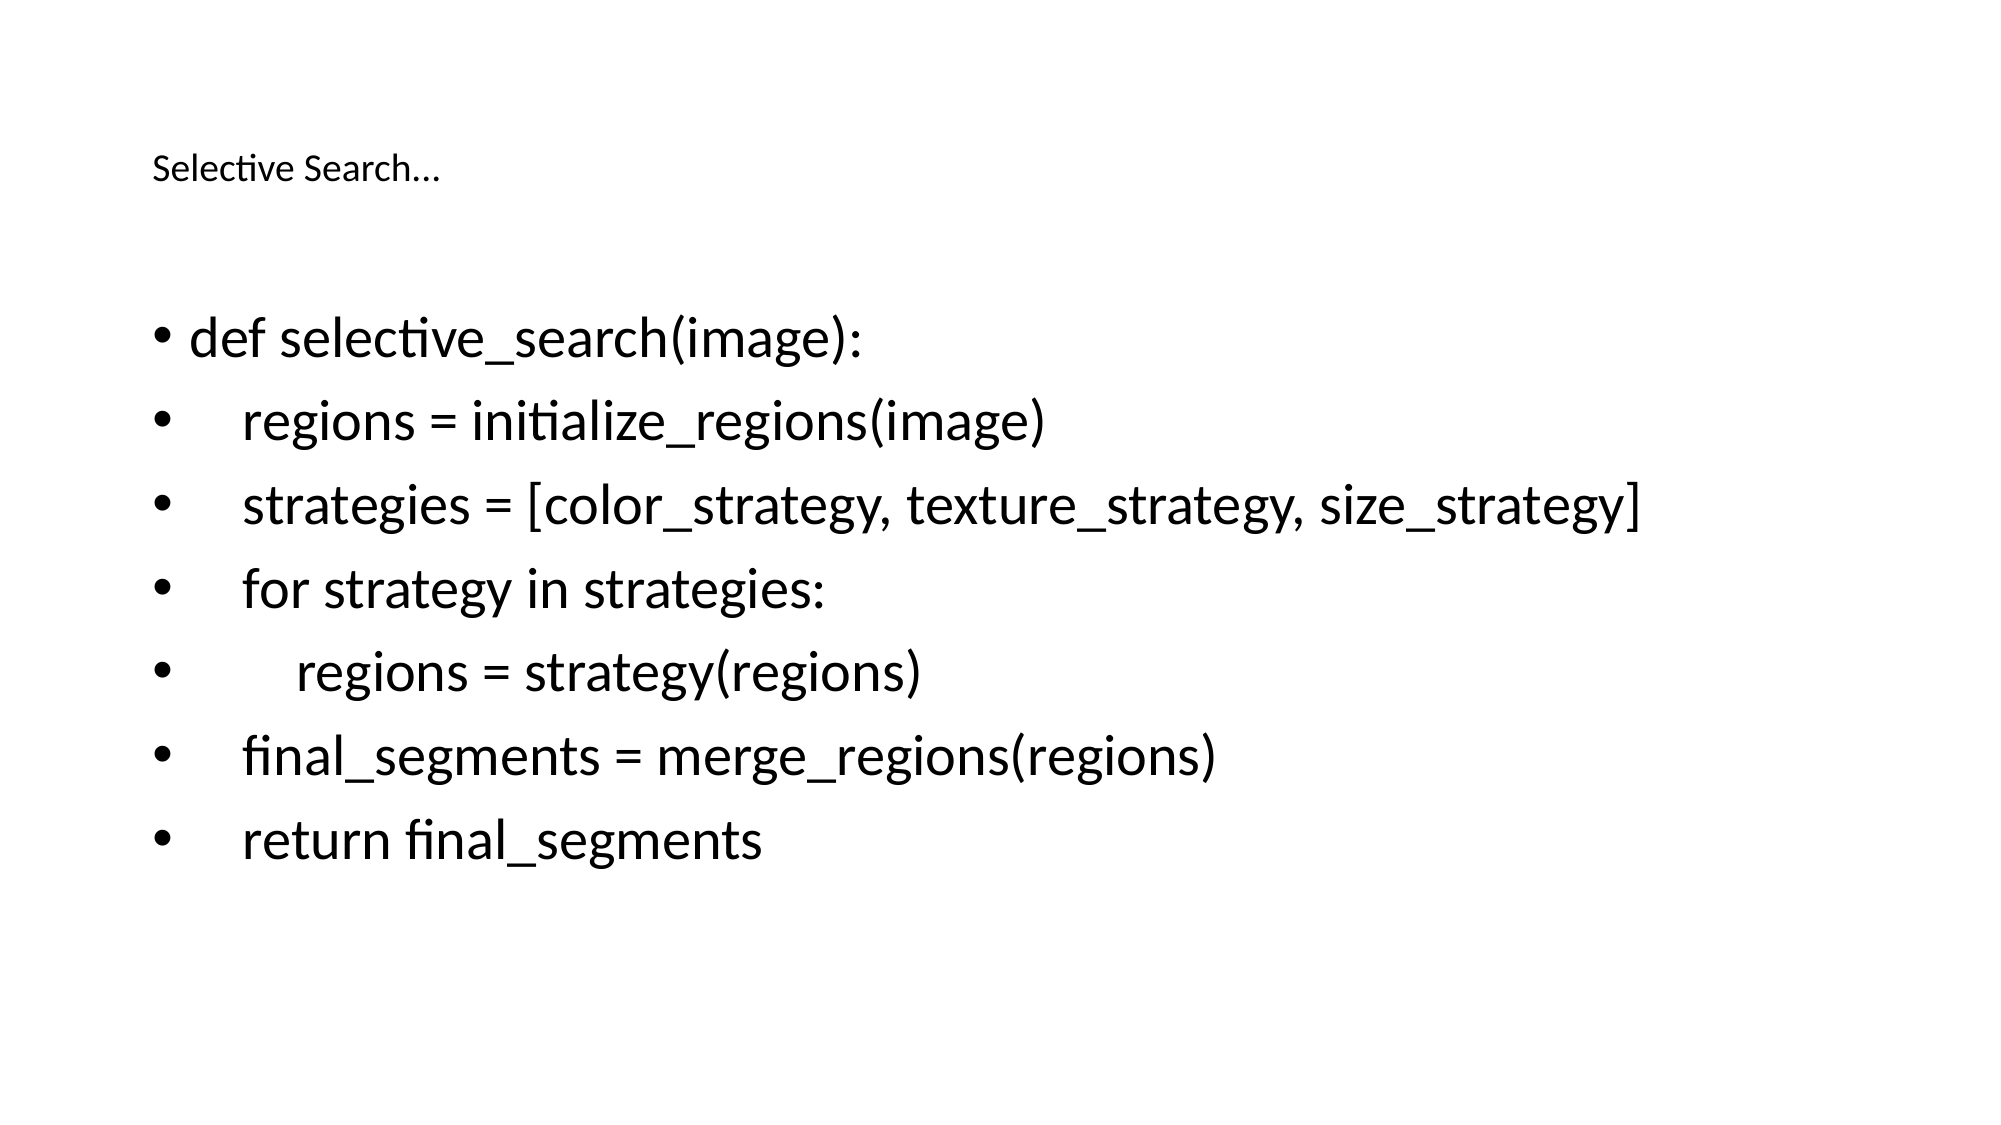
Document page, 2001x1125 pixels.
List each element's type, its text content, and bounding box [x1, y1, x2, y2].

title Selective Search... [137, 59, 1863, 278]
list def selective_search(image): regions = initialize_regions(image) strategies = [color_strategy, texture_strategy, size_strategy] for strategy in strategies: regions = strategy(regions) final_segments = merge_regions(regions) return final_segments [137, 299, 1863, 1014]
